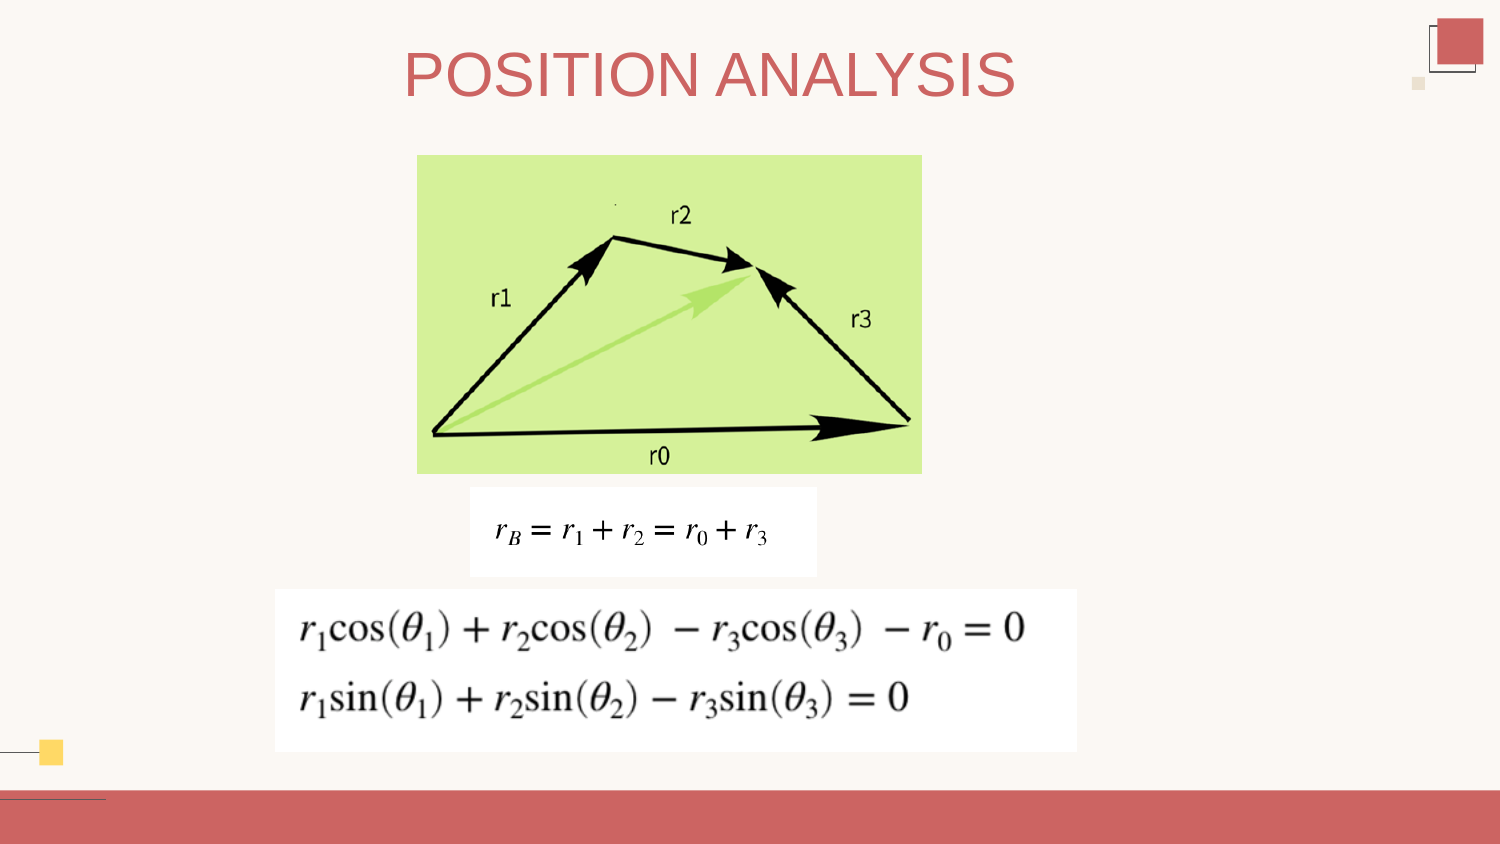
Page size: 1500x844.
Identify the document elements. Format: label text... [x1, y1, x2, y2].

title POSITION ANALYSIS [73, 24, 1365, 119]
picture [275, 589, 1078, 752]
text_box [101, 191, 1151, 708]
picture [417, 155, 922, 474]
picture [470, 487, 817, 577]
